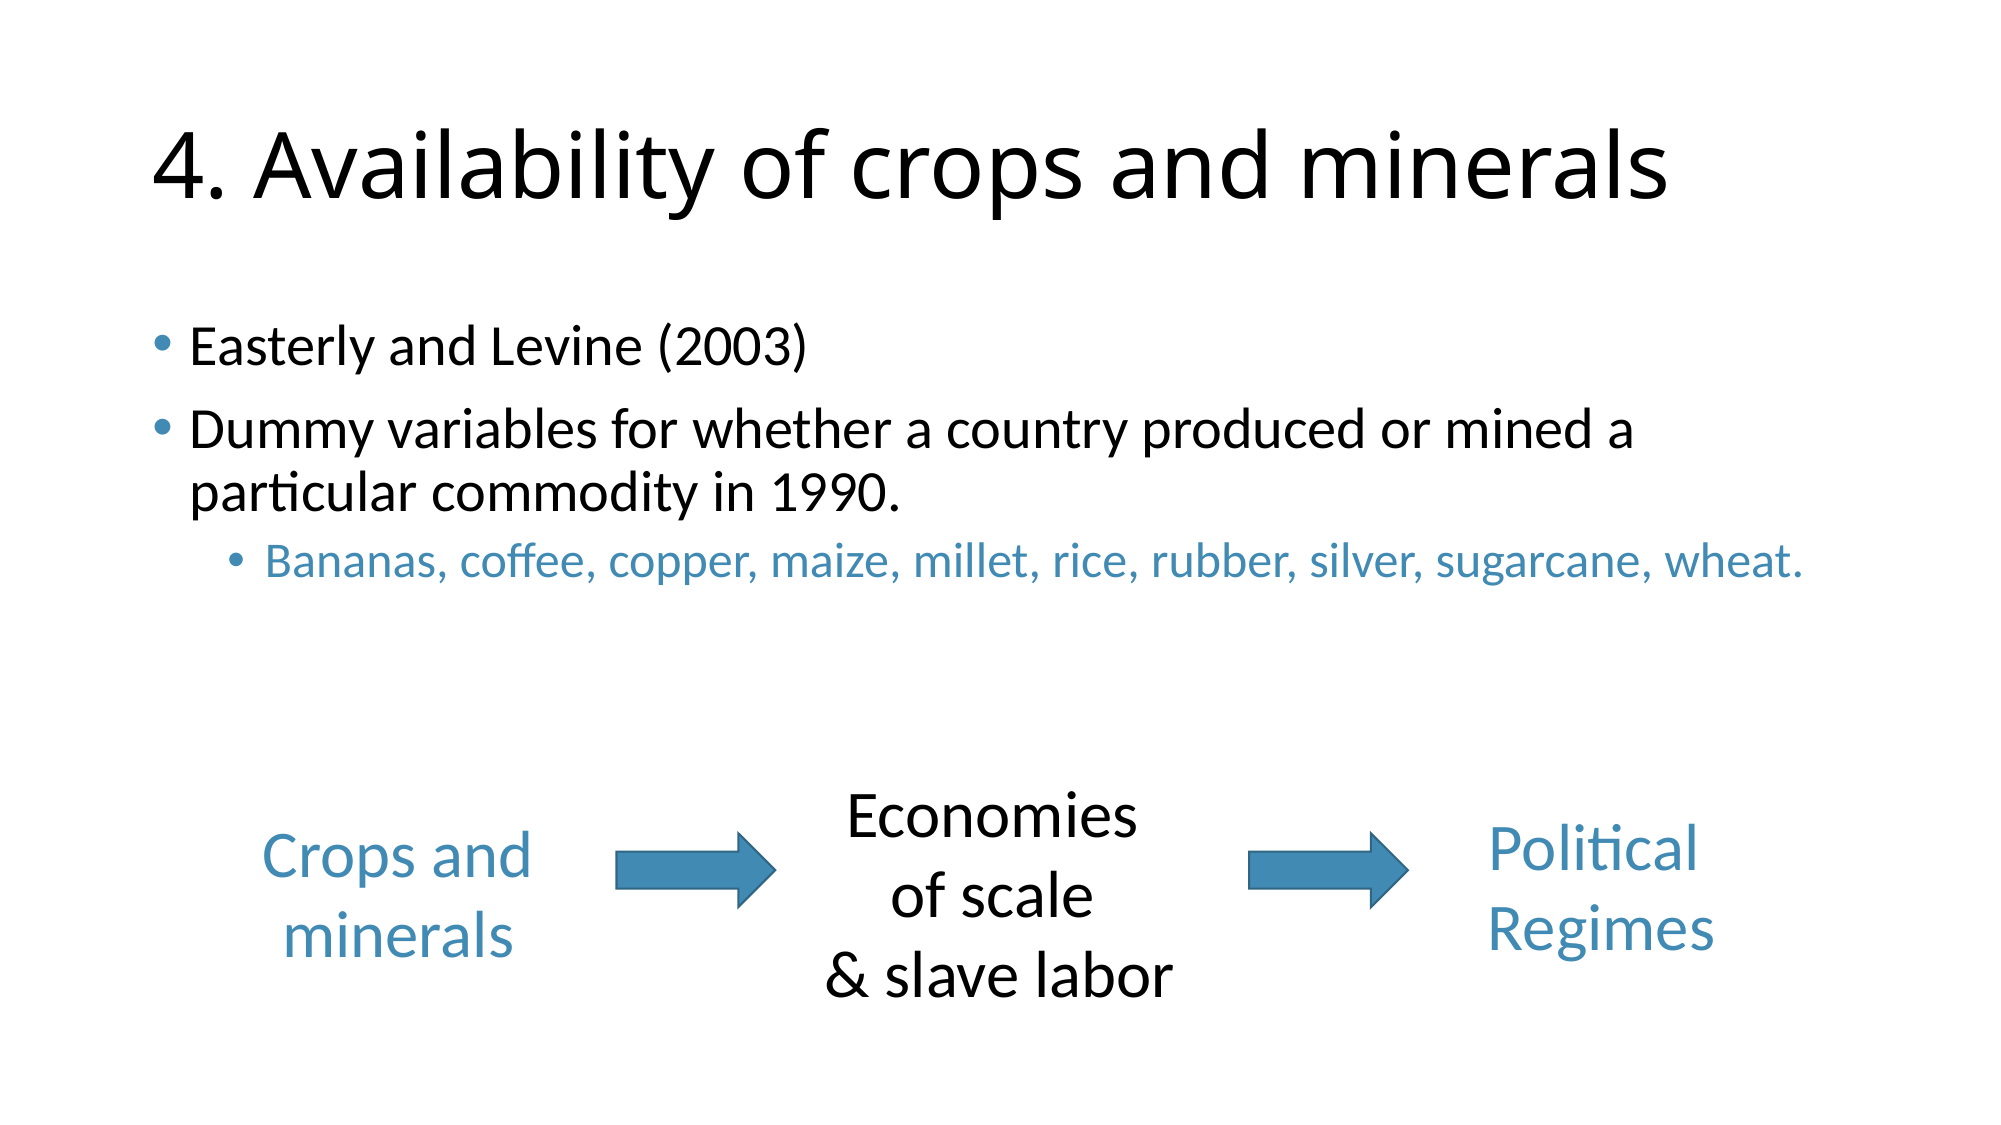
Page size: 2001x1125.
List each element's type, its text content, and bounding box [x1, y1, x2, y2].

text_box Economies of scale & slave labor [784, 763, 1216, 1018]
list Easterly and Levine (2003) Dummy variables for whether a country produced or mined a particular commodity in 1990. Bananas, coffee, copper, maize, millet, rice, rubber, silver, sugarcane, wheat. [137, 307, 1863, 1021]
text_box Political Regimes [1420, 796, 1783, 971]
title 4. Availability of crops and minerals [137, 59, 1863, 278]
text_box [615, 830, 777, 910]
text_box [1248, 830, 1410, 910]
text_box Crops and minerals [217, 803, 580, 979]
